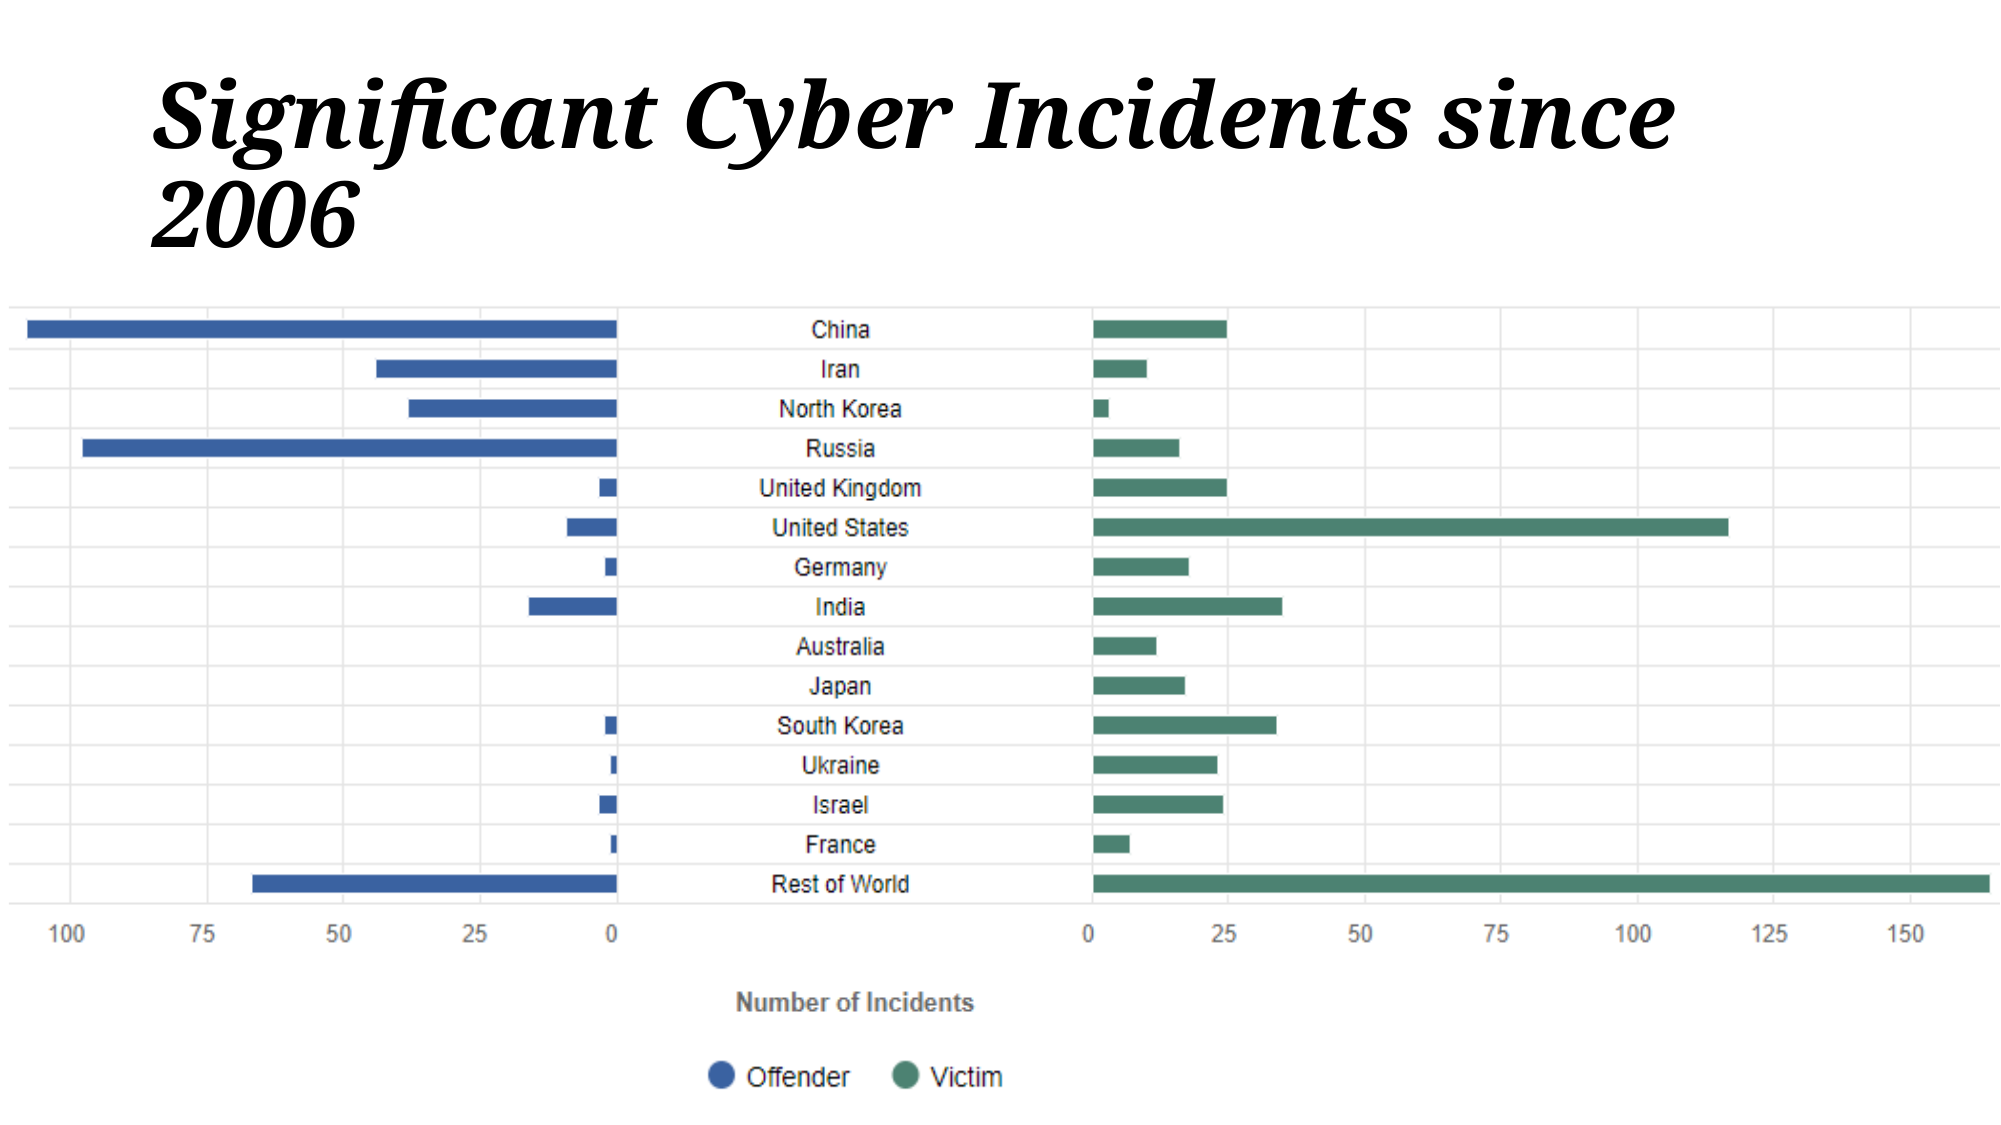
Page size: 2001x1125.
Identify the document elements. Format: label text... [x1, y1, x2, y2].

picture [8, 246, 2000, 1100]
text_box Significant Cyber Incidents since 2006 [137, 59, 1863, 246]
